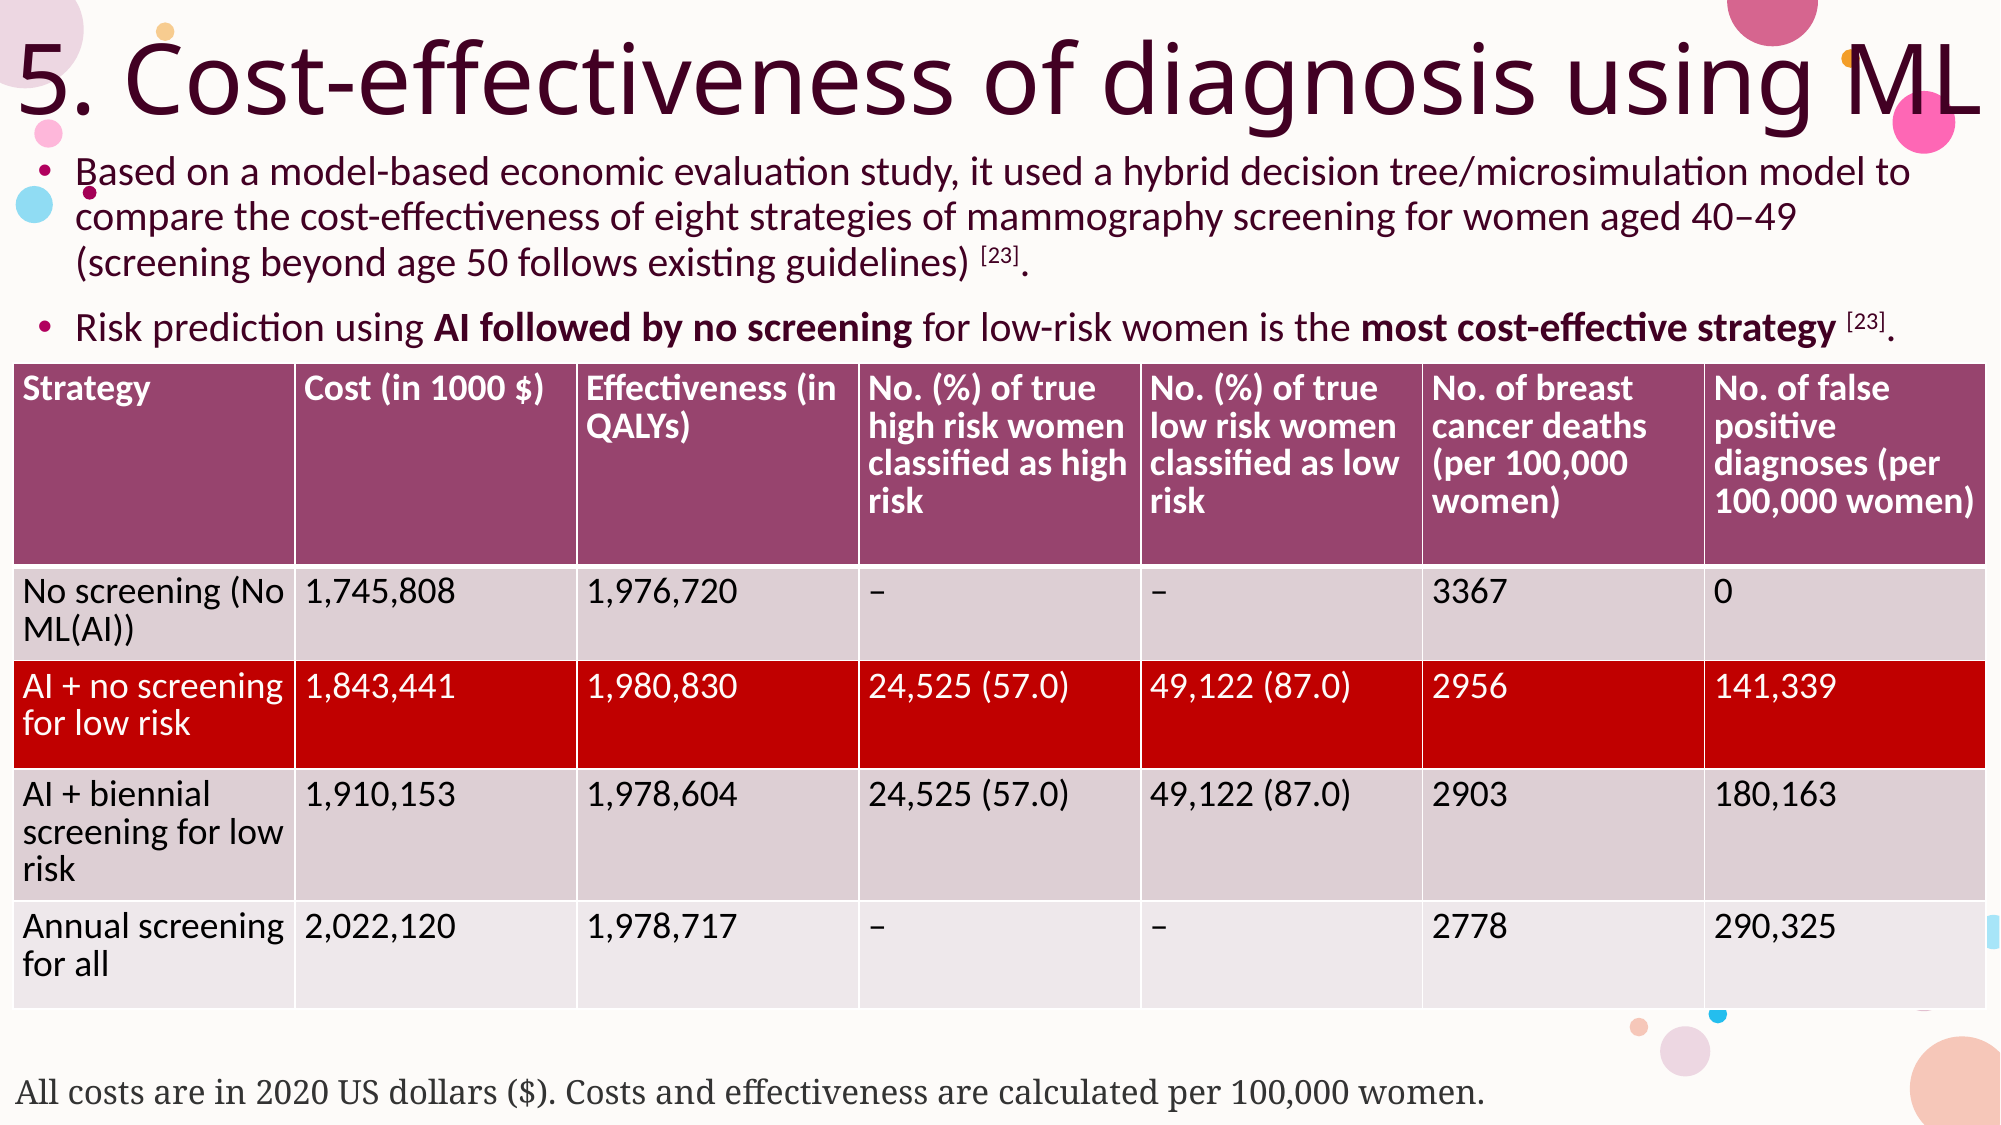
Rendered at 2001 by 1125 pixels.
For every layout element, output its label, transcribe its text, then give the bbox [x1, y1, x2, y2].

table_cell 2903 [1423, 770, 1704, 900]
table_cell 2,022,120 [296, 902, 576, 1008]
table_header Strategy [14, 364, 294, 564]
table_cell 2778 [1423, 902, 1704, 1008]
table_cell – [860, 902, 1140, 1008]
table_cell – [1142, 902, 1422, 1008]
table_header No. (%) of true low risk women classified as low risk [1142, 364, 1422, 564]
table_cell 1,843,441 [296, 661, 576, 768]
table_header No. (%) of true high risk women classified as high risk [860, 364, 1140, 564]
table_cell 2956 [1423, 661, 1704, 768]
table_cell 290,325 [1705, 902, 1985, 1008]
table_header Cost (in 1000 $) [296, 364, 576, 564]
table_cell – [860, 569, 1140, 660]
table_cell 1,980,830 [578, 661, 858, 768]
table_cell 141,339 [1705, 661, 1985, 768]
title 5. Cost-effectiveness of diagnosis using ML [0, 0, 2000, 194]
table_cell 24,525 (57.0) [860, 770, 1140, 900]
table_cell 180,163 [1705, 770, 1985, 900]
table_cell 1,978,717 [578, 902, 858, 1008]
table_cell 1,976,720 [578, 569, 858, 660]
table_cell 0 [1705, 569, 1985, 660]
table_cell No screening (No ML(AI)) [14, 569, 294, 660]
table_cell AI + no screening for low risk [14, 661, 294, 768]
table_cell AI + biennial screening for low risk [14, 770, 294, 900]
table_cell 1,978,604 [578, 770, 858, 900]
table_cell 1,910,153 [296, 770, 576, 900]
text_box All costs are in 2020 US dollars ($). Costs and effectiveness are calculated per 100,000 women. [0, 1063, 1822, 1119]
table_header Effectiveness (in QALYs) [578, 364, 858, 564]
table_cell 49,122 (87.0) [1142, 770, 1422, 900]
list Based on a model-based economic evaluation study, it used a hybrid decision tree/microsimulation model to compare the cost-effectiveness of eight strategies of mammography screening for women aged 40–49 (screening beyond age 50 follows existing guidelines) [23]. Risk prediction using AI followed by no screening for low-risk women is the most cost-effective strategy [23]. [22, 142, 1936, 362]
table_header No. of false positive diagnoses (per 100,000 women) [1705, 364, 1985, 564]
table_cell 1,745,808 [296, 569, 576, 660]
table_cell 24,525 (57.0) [860, 661, 1140, 768]
table_cell 49,122 (87.0) [1142, 661, 1422, 768]
table_cell 3367 [1423, 569, 1704, 660]
table_cell Annual screening for all [14, 902, 294, 1008]
table_cell – [1142, 569, 1422, 660]
table_header No. of breast cancer deaths (per 100,000 women) [1423, 364, 1704, 564]
